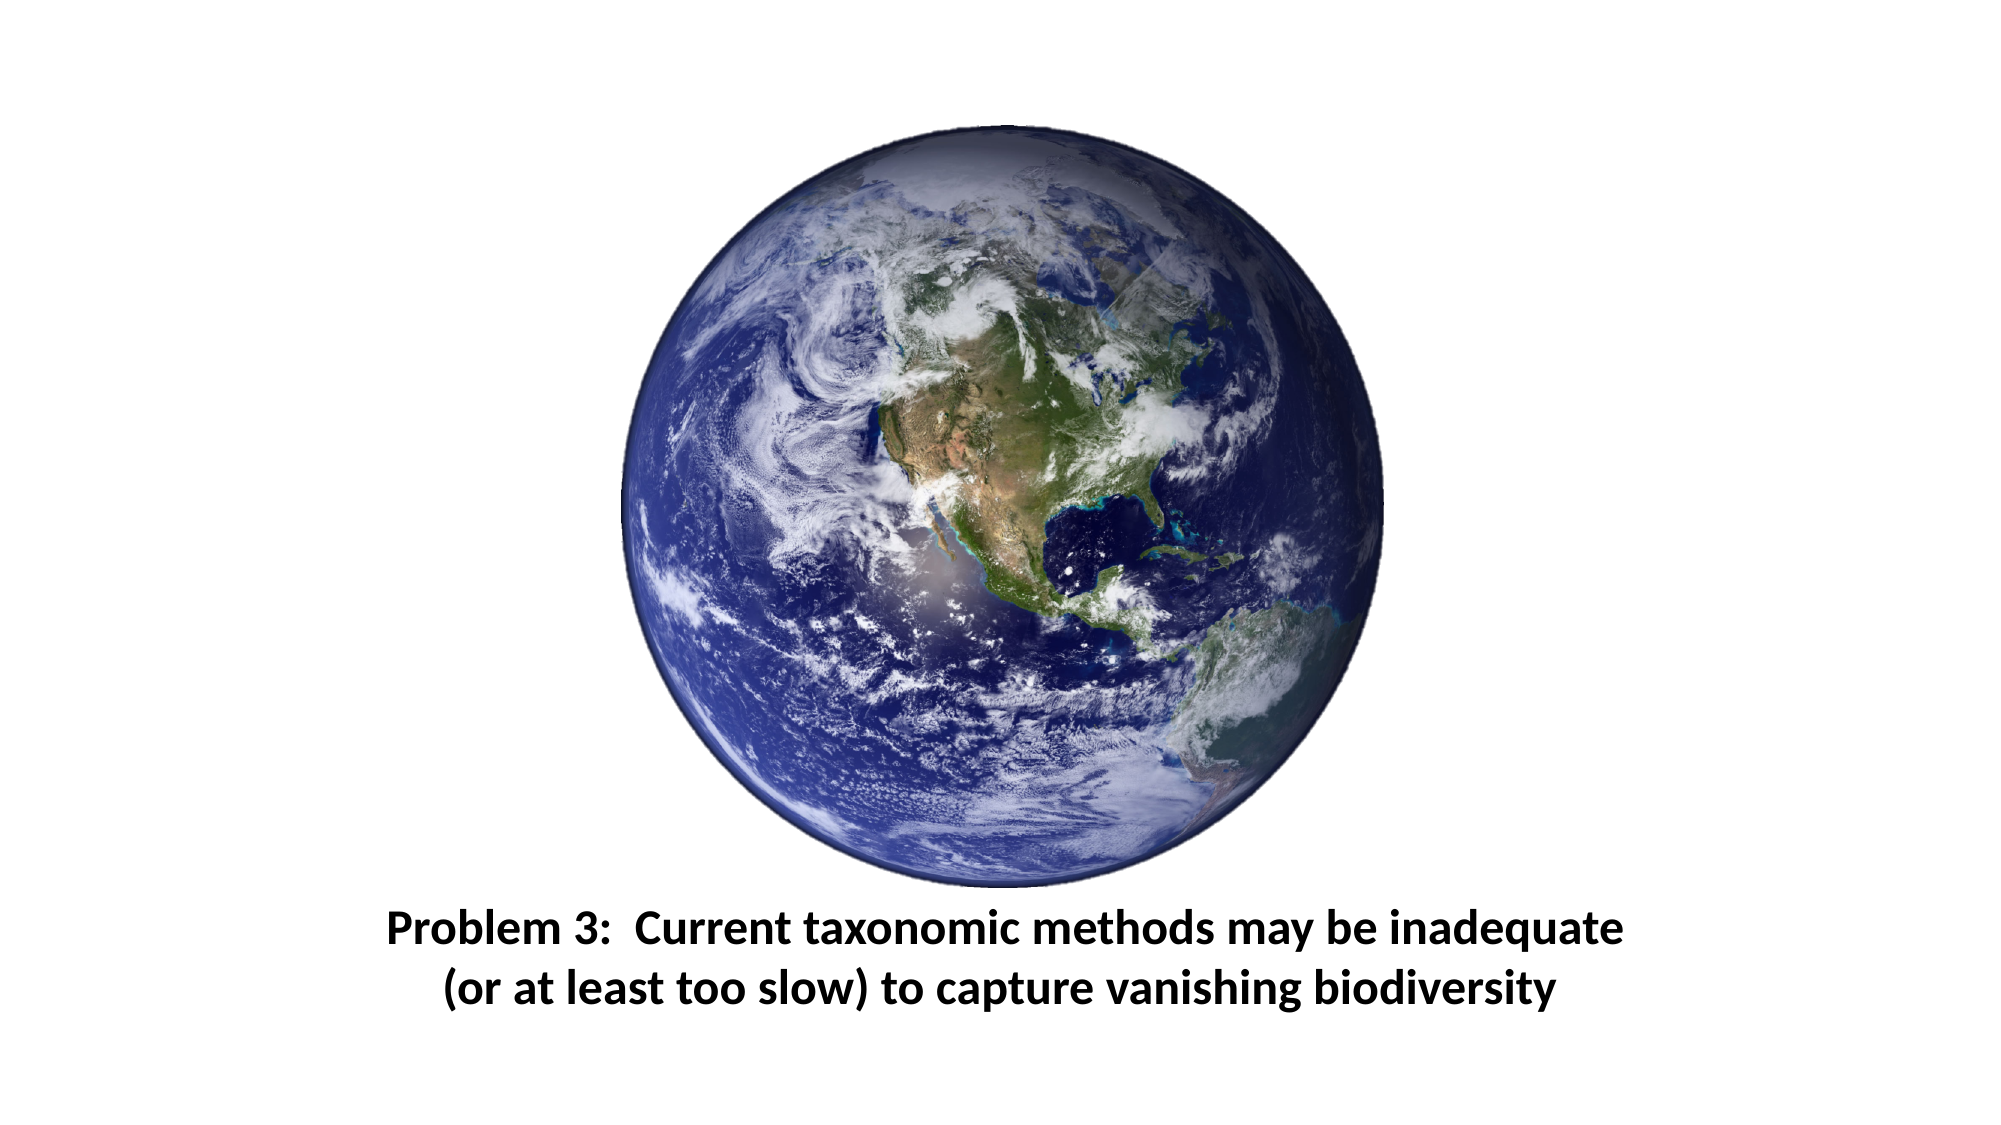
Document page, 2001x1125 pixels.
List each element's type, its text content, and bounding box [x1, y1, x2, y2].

picture [621, 125, 1384, 888]
text_box Problem 3: Current taxonomic methods may be inadequate (or at least too slow) to capture vanishing biodiversity [371, 887, 1651, 1023]
